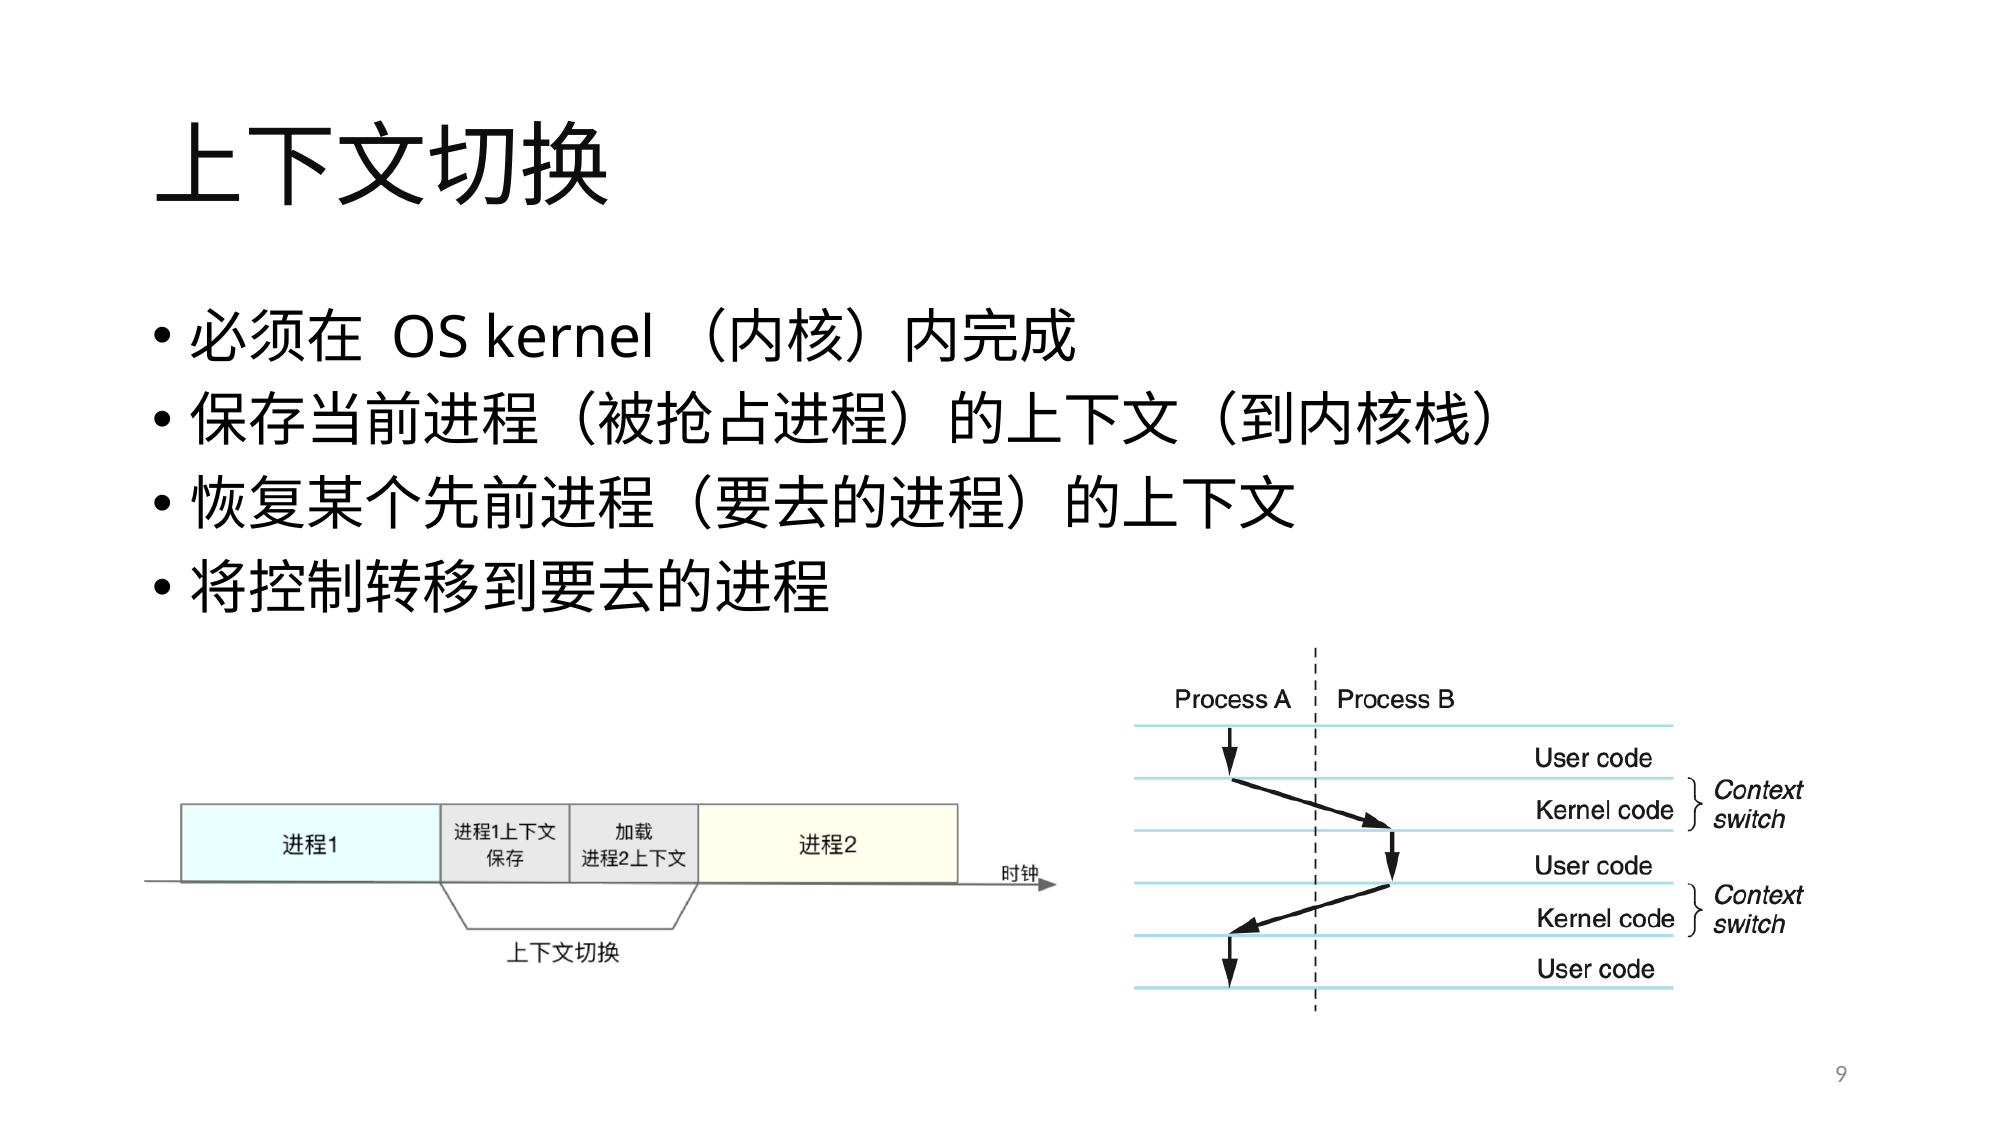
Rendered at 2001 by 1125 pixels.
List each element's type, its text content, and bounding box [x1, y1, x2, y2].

picture [137, 787, 1069, 974]
list 必须在 OS kernel（内核）内完成 保存当前进程（被抢占进程）的上下文（到内核栈） 恢复某个先前进程（要去的进程）的上下文 将控制转移到要去的进程 [137, 299, 1863, 1014]
slide_number 9 [1412, 1042, 1863, 1103]
picture [1113, 621, 1818, 1043]
title 上下文切换 [137, 59, 1863, 278]
